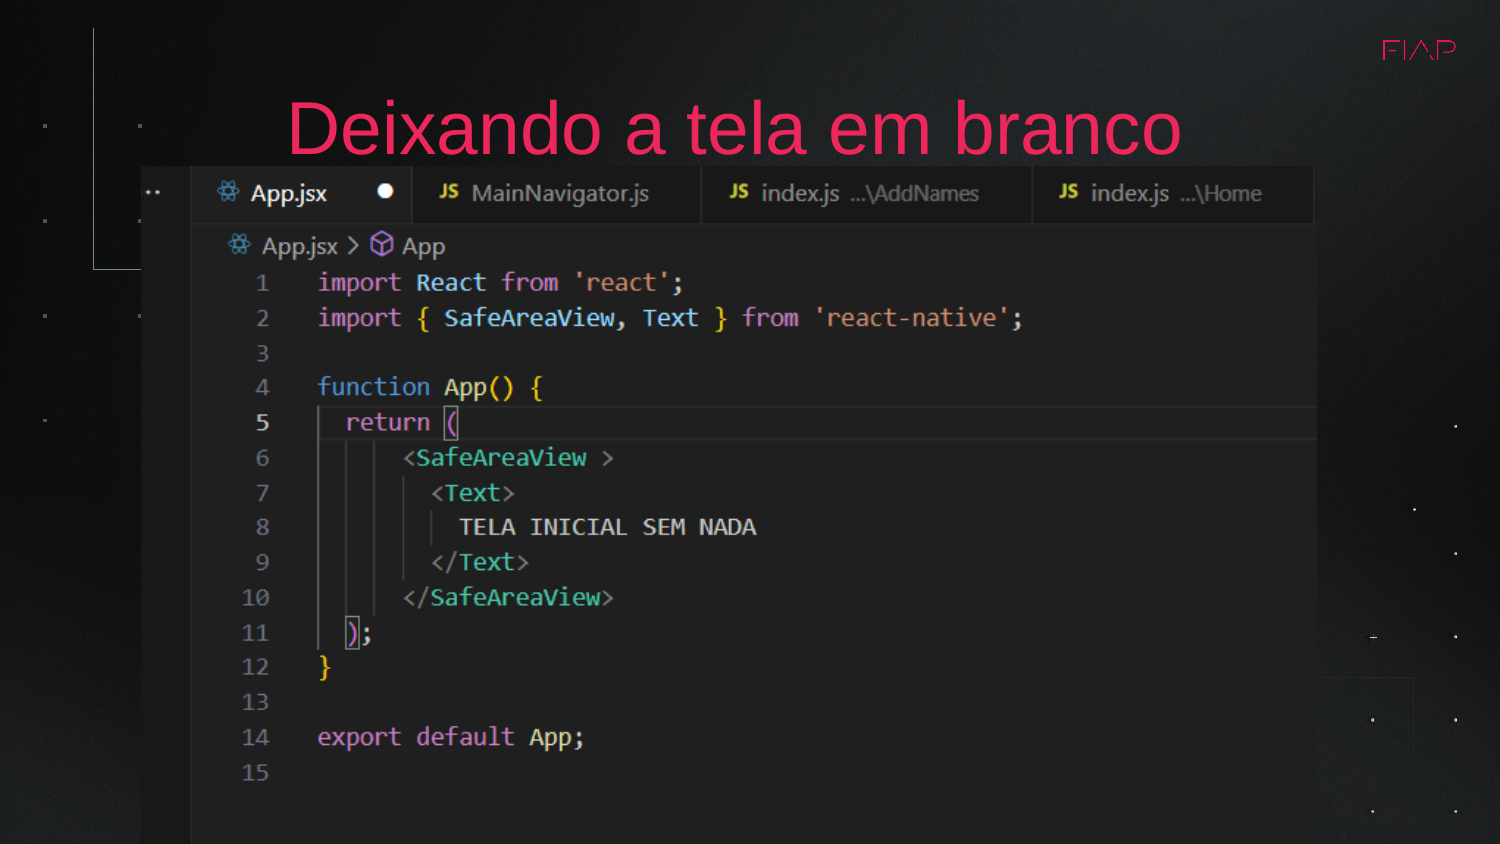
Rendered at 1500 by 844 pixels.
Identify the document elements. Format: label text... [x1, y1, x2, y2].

picture [0, 0, 1500, 844]
text_box Deixando a tela em branco [383, 72, 1231, 164]
